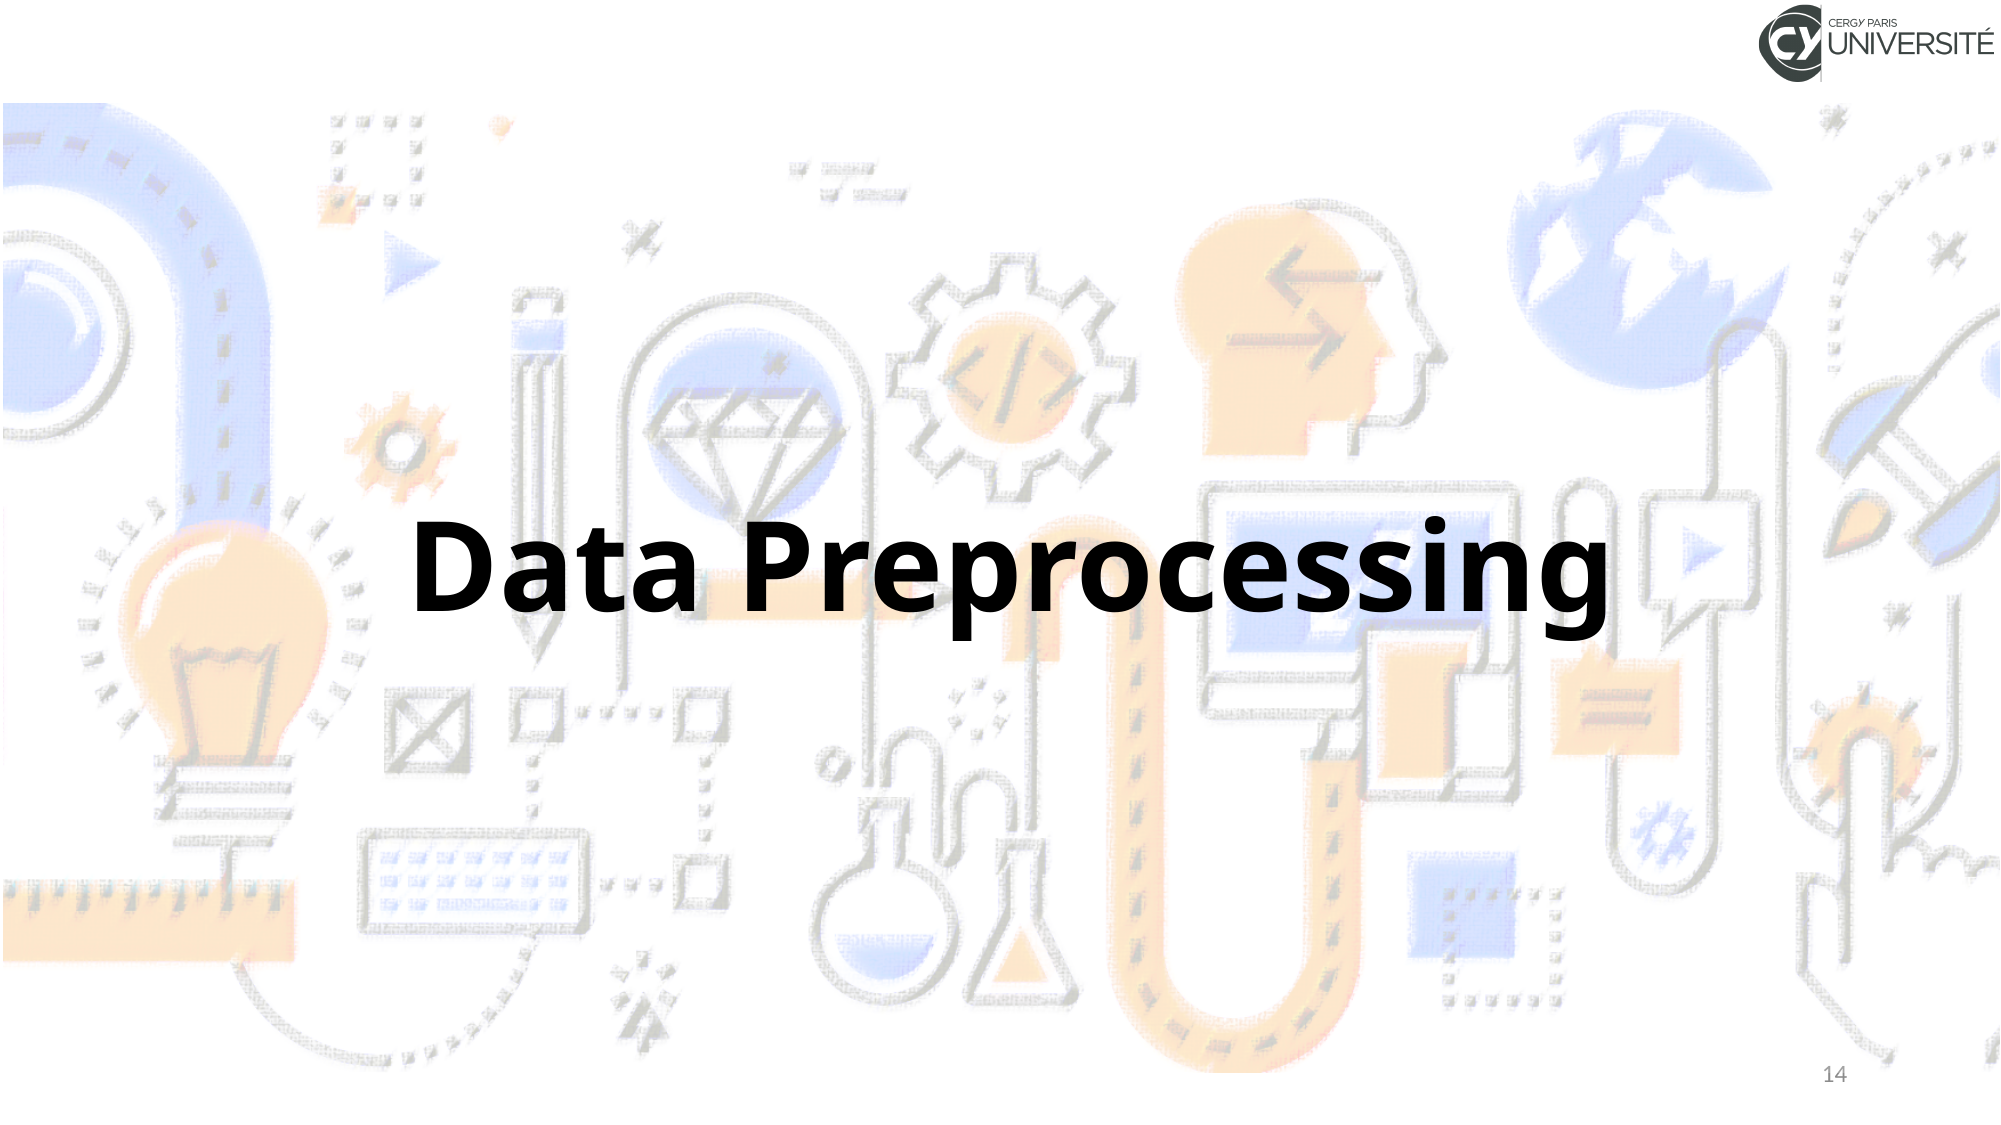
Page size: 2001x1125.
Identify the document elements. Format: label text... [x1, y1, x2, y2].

picture [1756, 3, 1994, 82]
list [3, 103, 2000, 1074]
slide_number 14 [1412, 1074, 1863, 1103]
